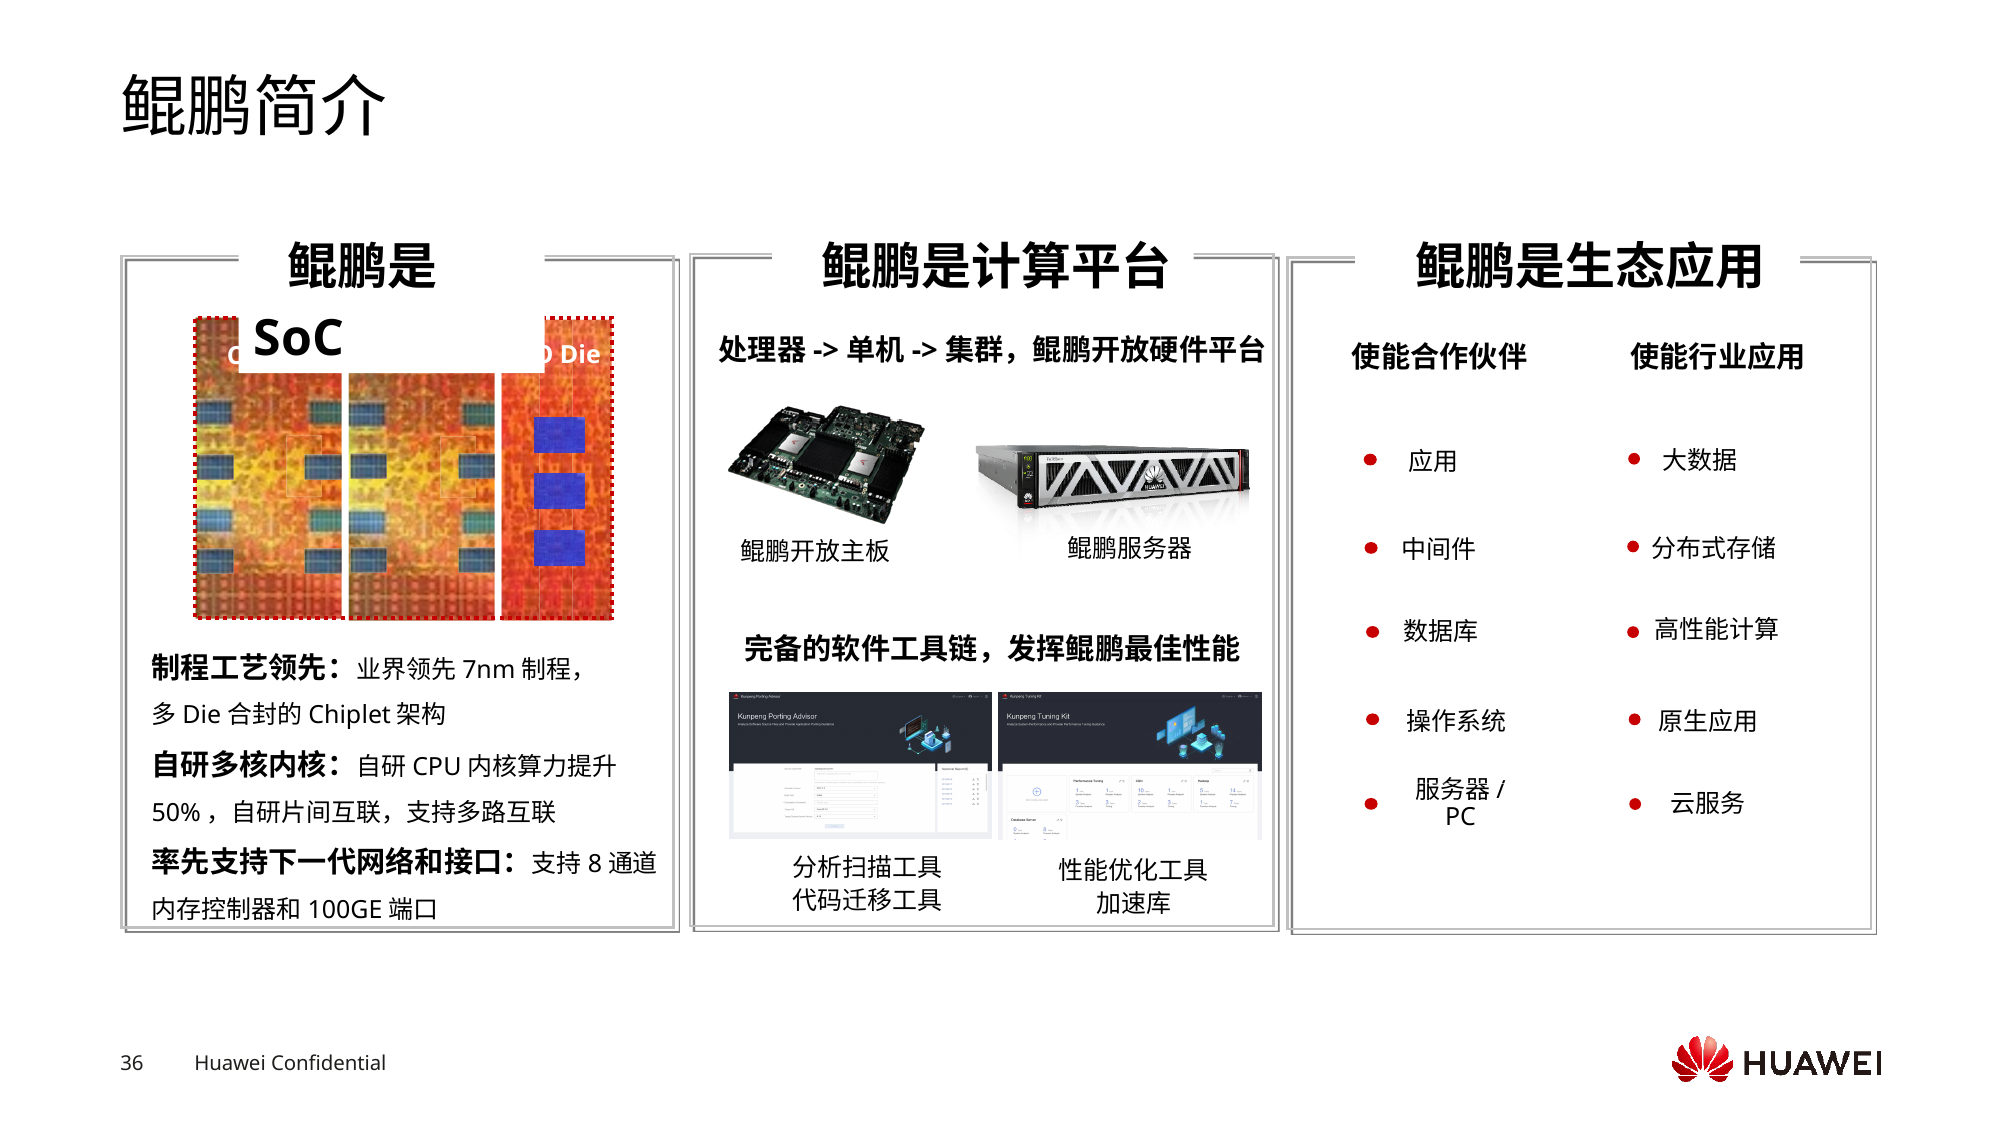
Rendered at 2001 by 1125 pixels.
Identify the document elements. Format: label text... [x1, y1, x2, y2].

text_box [689, 254, 1274, 926]
text_box 鲲鹏是生态应用 [1355, 215, 1801, 302]
text_box 性能优化工具 加速库 [1040, 840, 1228, 936]
text_box 鲲鹏是计算平台 [772, 215, 1194, 302]
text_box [1358, 437, 1536, 843]
picture [1672, 1036, 1881, 1082]
text_box 完备的软件工具链，发挥鲲鹏最佳性能 [729, 623, 1257, 673]
text_box 鲲鹏是SoC [238, 215, 545, 317]
text_box [1287, 257, 1872, 929]
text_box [195, 317, 623, 621]
text_box 处理器->单机->集群，鲲鹏开放硬件平台 [703, 324, 1282, 374]
picture [998, 692, 1262, 840]
text_box 使能行业应用 [1611, 315, 1825, 392]
picture [729, 692, 992, 839]
text_box [121, 255, 674, 928]
text_box 制程工艺领先：业界领先7nm制程， 多Die合封的Chiplet架构 自研多核内核：自研CPU内核算力提升50%，自研片间互联，支持多路互联 率先支持下一代网络和接口：支持8通道内存控制器和100GE端口 [136, 624, 685, 931]
title 鲲鹏简介 [120, 73, 1880, 154]
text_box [1627, 436, 1792, 847]
picture [717, 374, 1291, 576]
